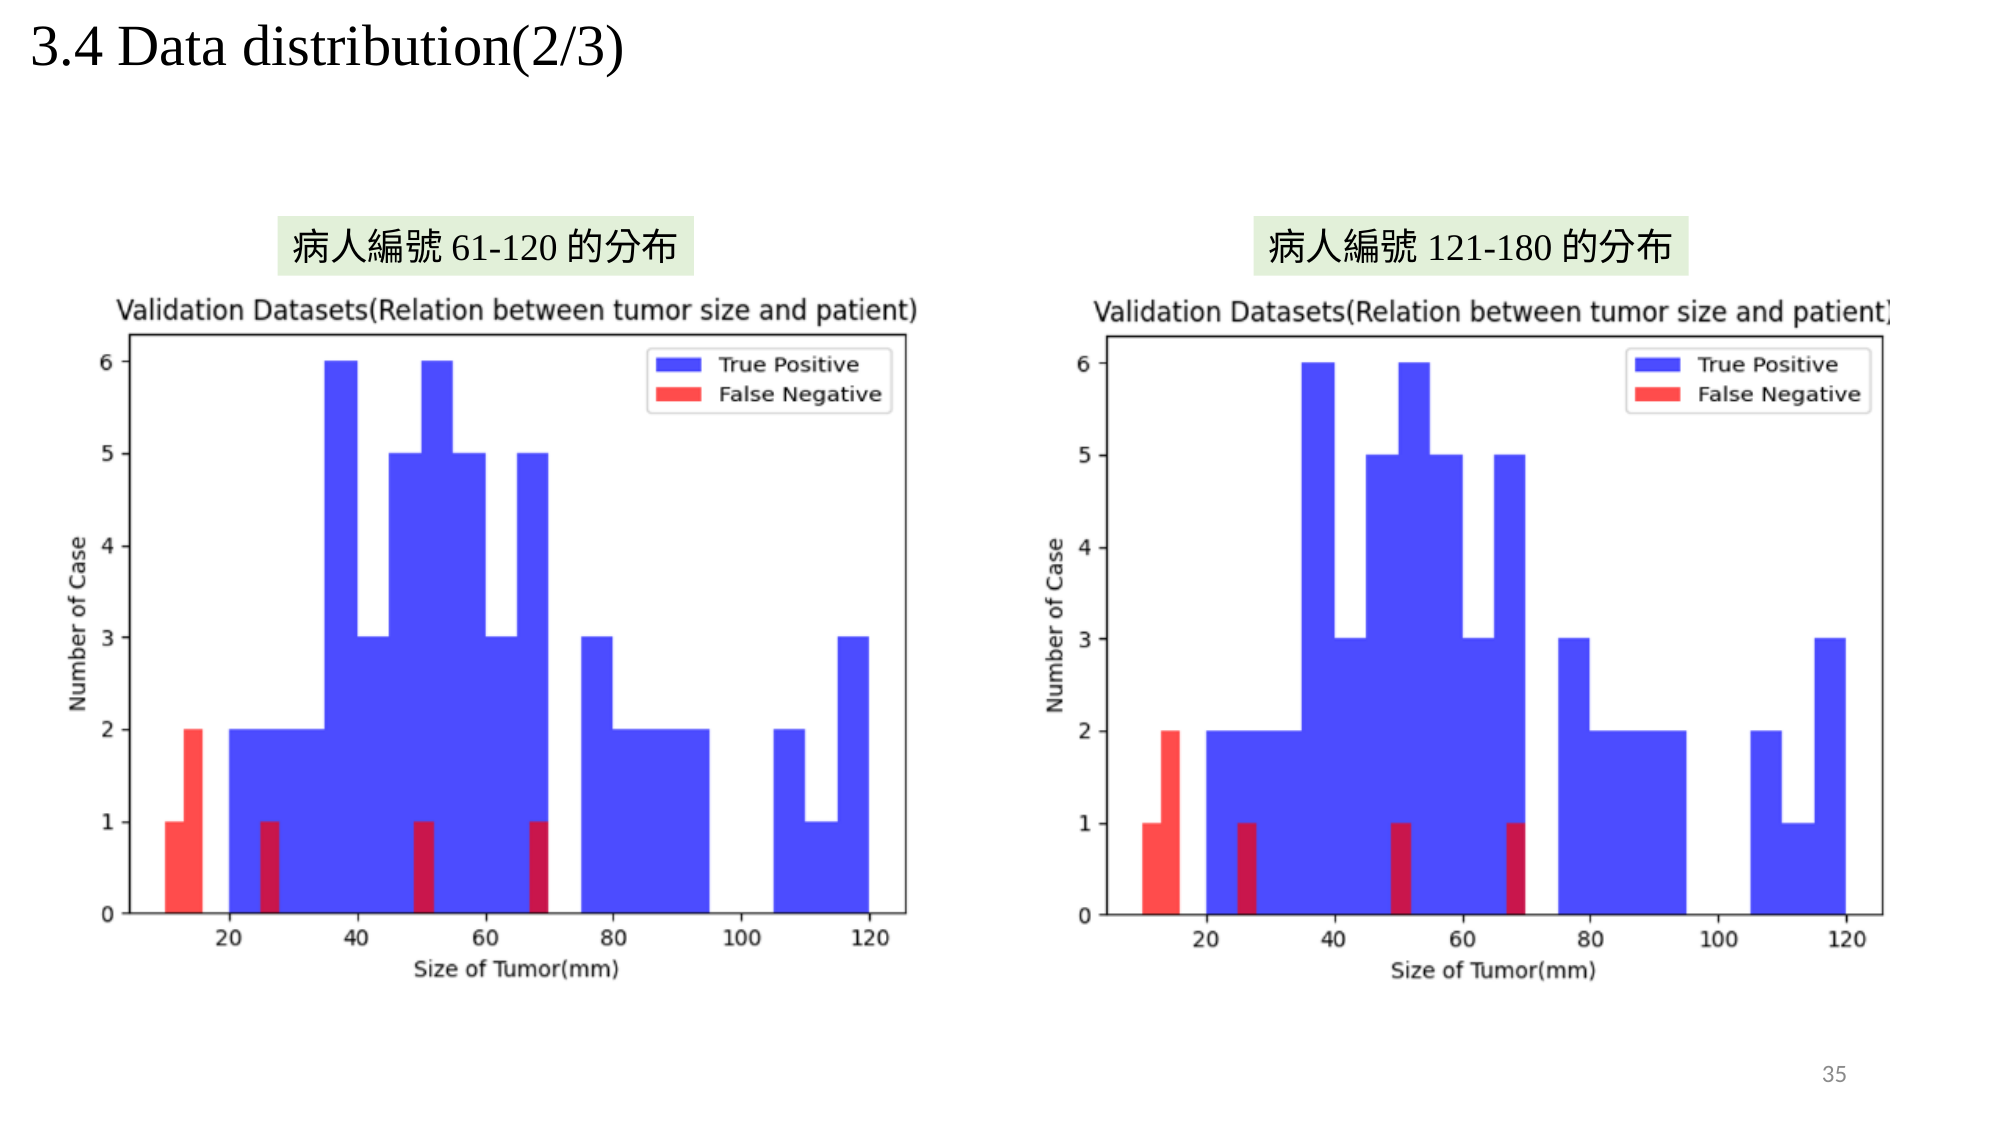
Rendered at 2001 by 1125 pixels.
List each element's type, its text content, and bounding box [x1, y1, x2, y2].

text_box 3.4 Data distribution(2/3) [0, 0, 757, 85]
picture [1033, 292, 1890, 989]
picture [51, 295, 921, 986]
text_box 病人編號121-180的分布 [1253, 216, 1689, 276]
text_box 病人編號61-120的分布 [277, 216, 694, 276]
slide_number 35 [1412, 1042, 1863, 1103]
